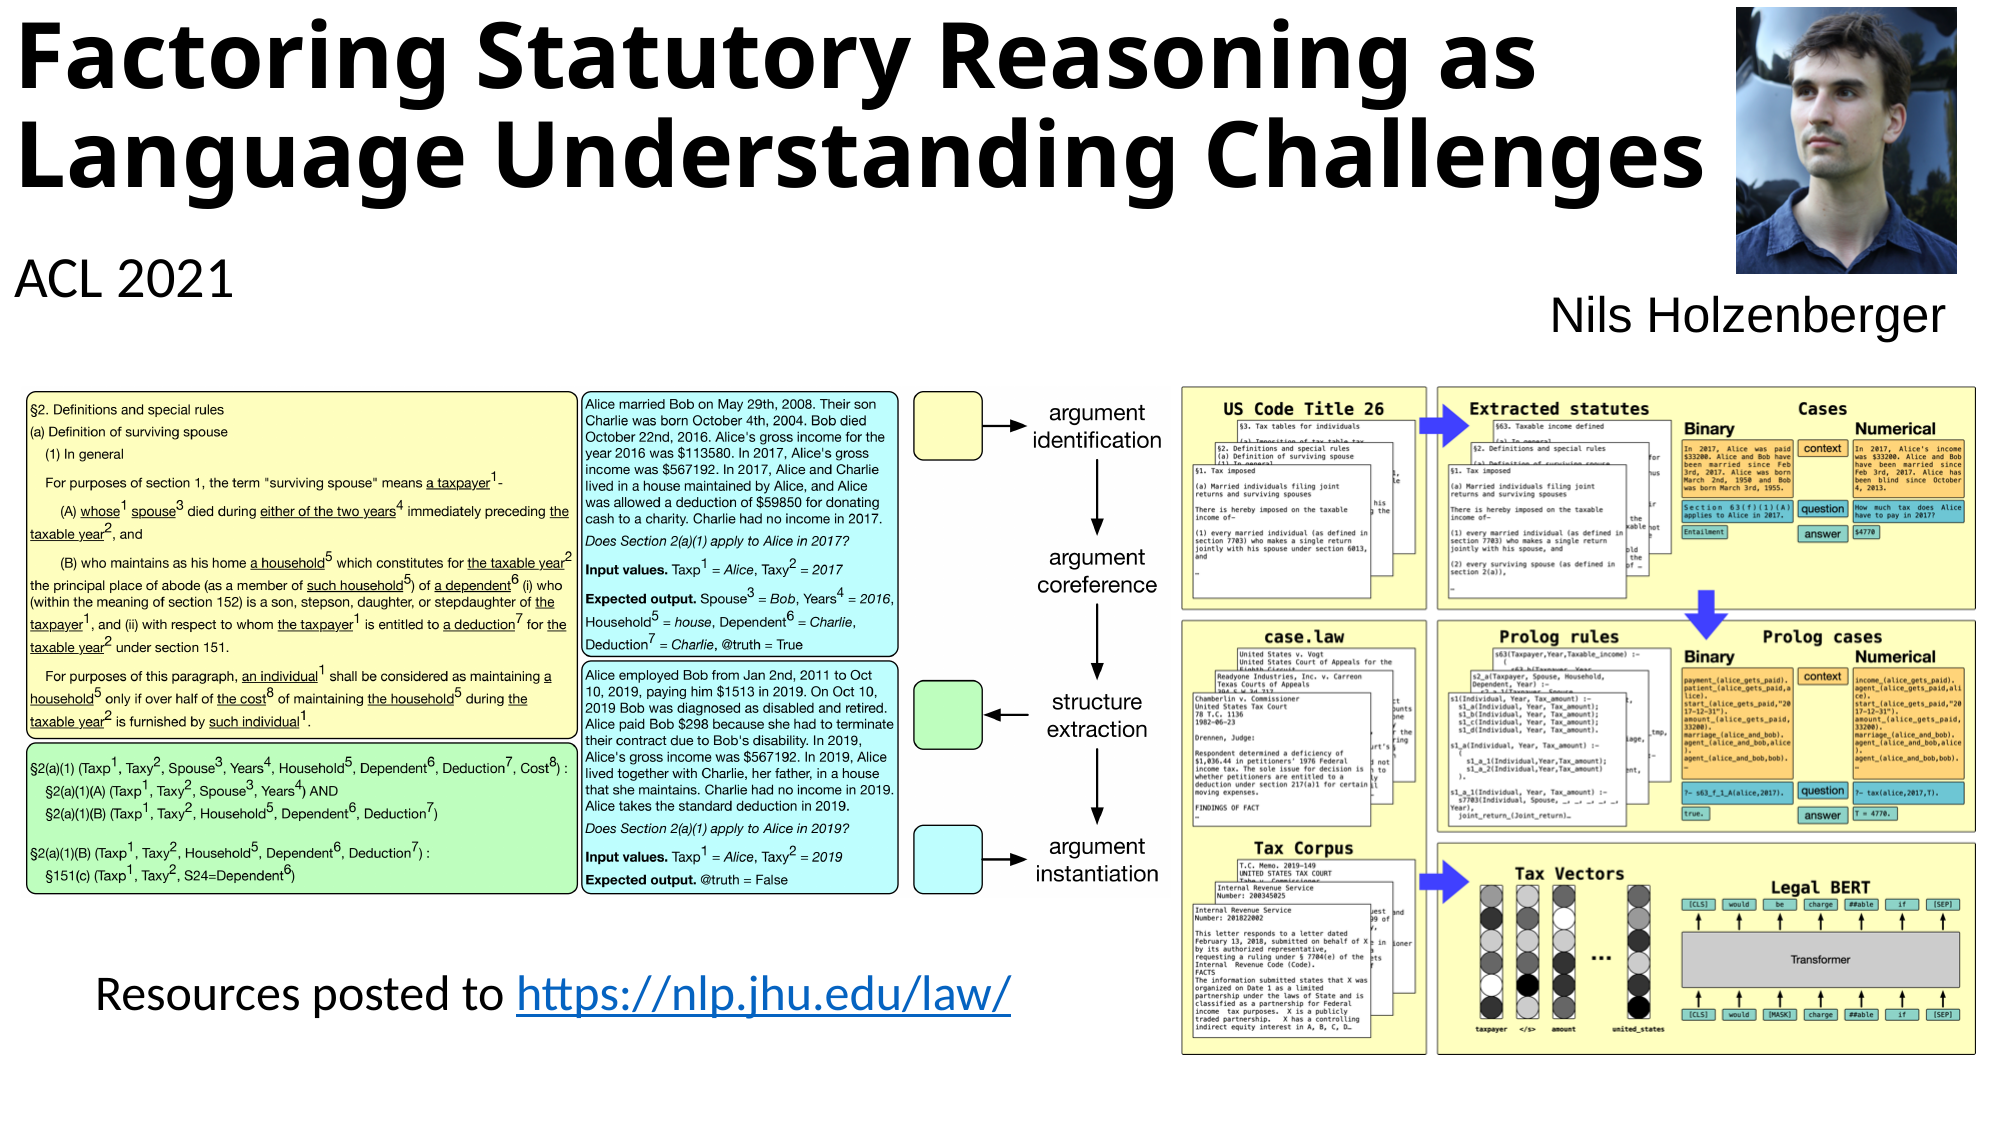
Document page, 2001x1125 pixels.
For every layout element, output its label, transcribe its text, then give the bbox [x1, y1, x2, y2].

title Factoring Statutory Reasoning as Language Understanding Challenges [0, 0, 1725, 218]
list ACL 2021 [0, 239, 1725, 954]
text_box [21, 386, 1976, 1055]
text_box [1525, 7, 1970, 352]
